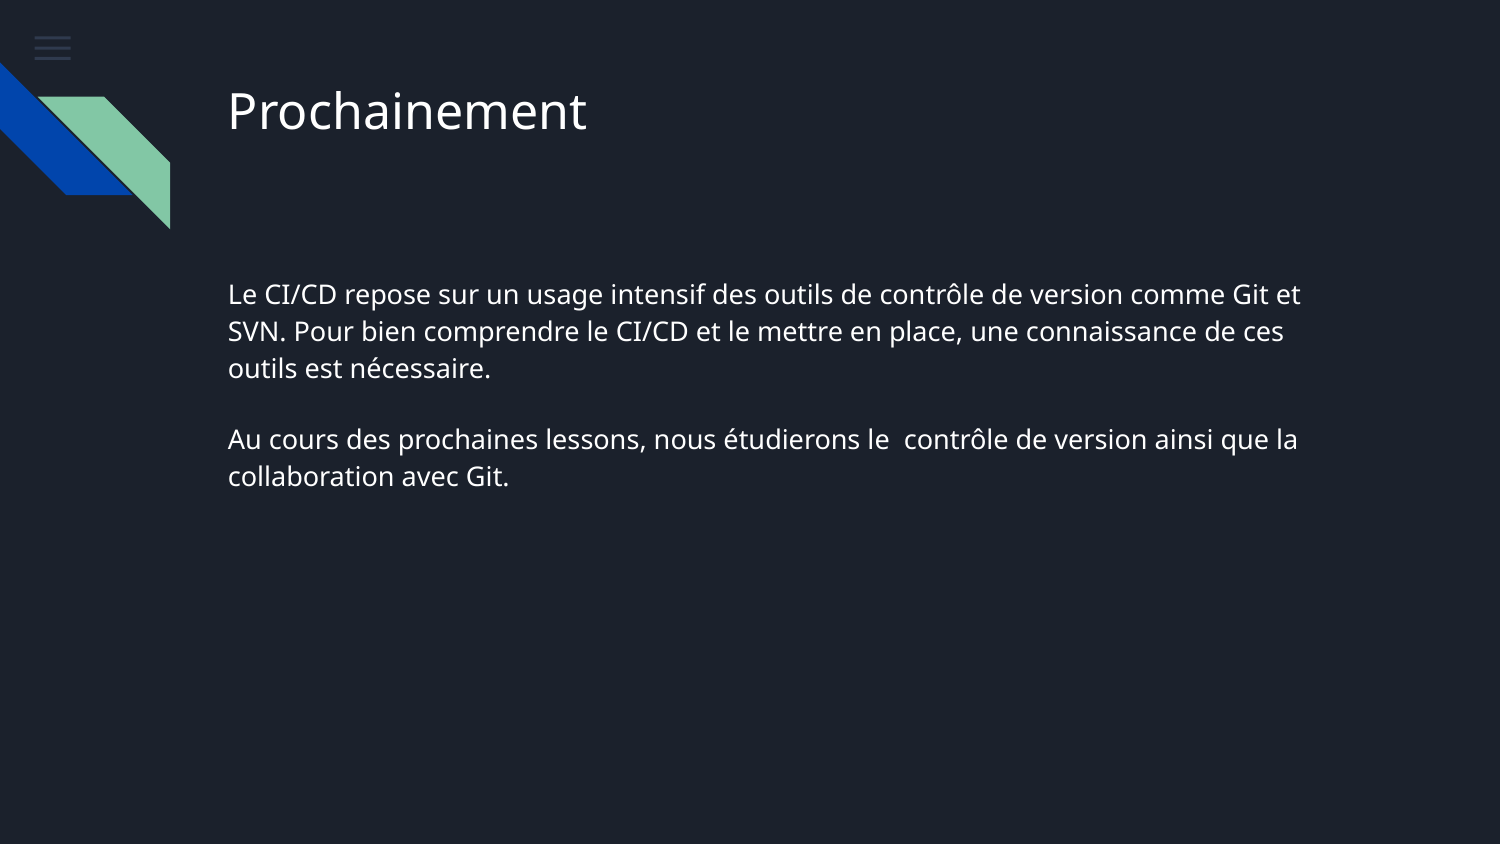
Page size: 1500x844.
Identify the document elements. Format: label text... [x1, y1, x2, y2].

title Prochainement [212, 64, 1368, 215]
list Le CI/CD repose sur un usage intensif des outils de contrôle de version comme Git et SVN. Pour bien comprendre le CI/CD et le mettre en place, une connaissance de ces outils est nécessaire. Au cours des prochaines lessons, nous étudierons le contrôle de version ainsi que la collaboration avec Git. [212, 257, 1368, 491]
